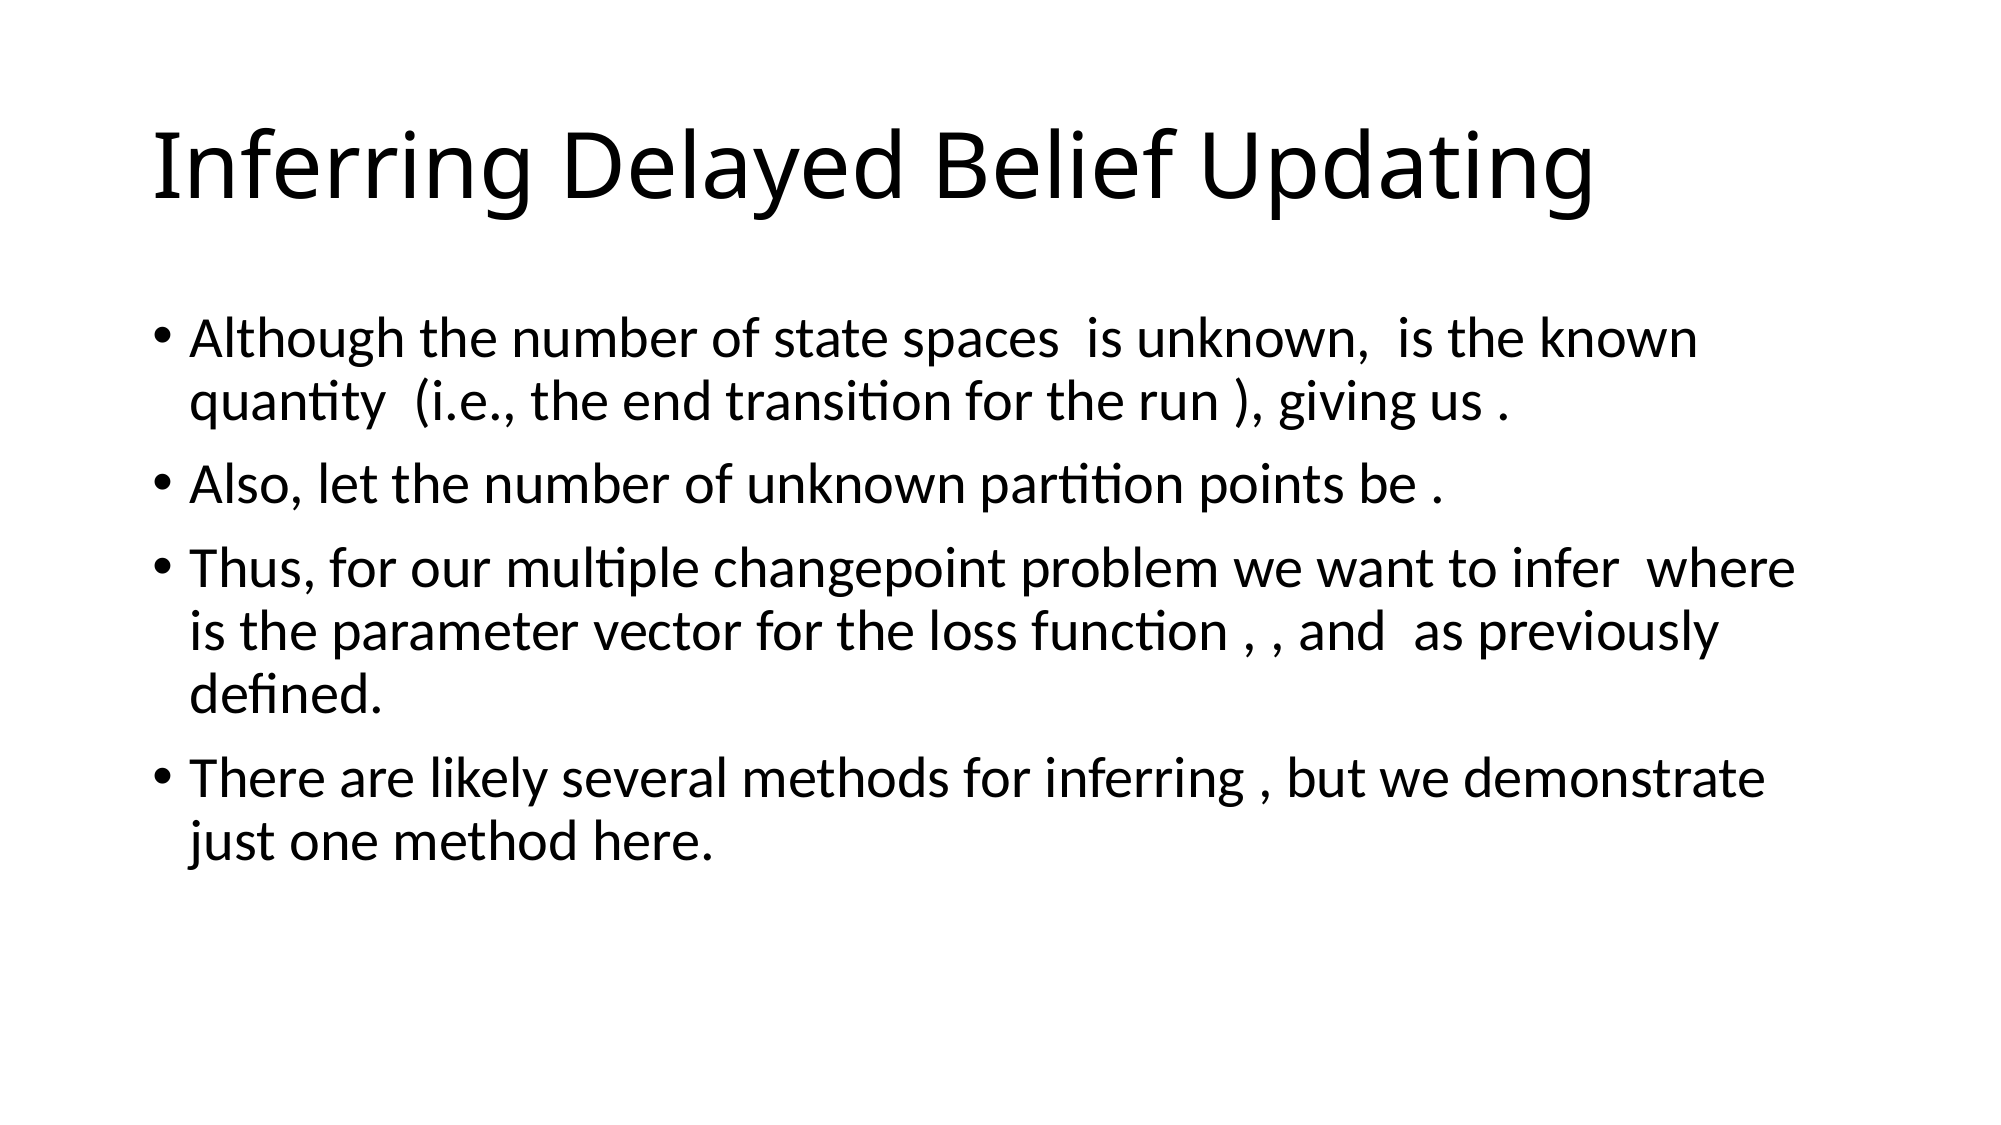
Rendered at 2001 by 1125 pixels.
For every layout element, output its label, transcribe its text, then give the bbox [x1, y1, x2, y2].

title Inferring Delayed Belief Updating [137, 59, 1863, 278]
